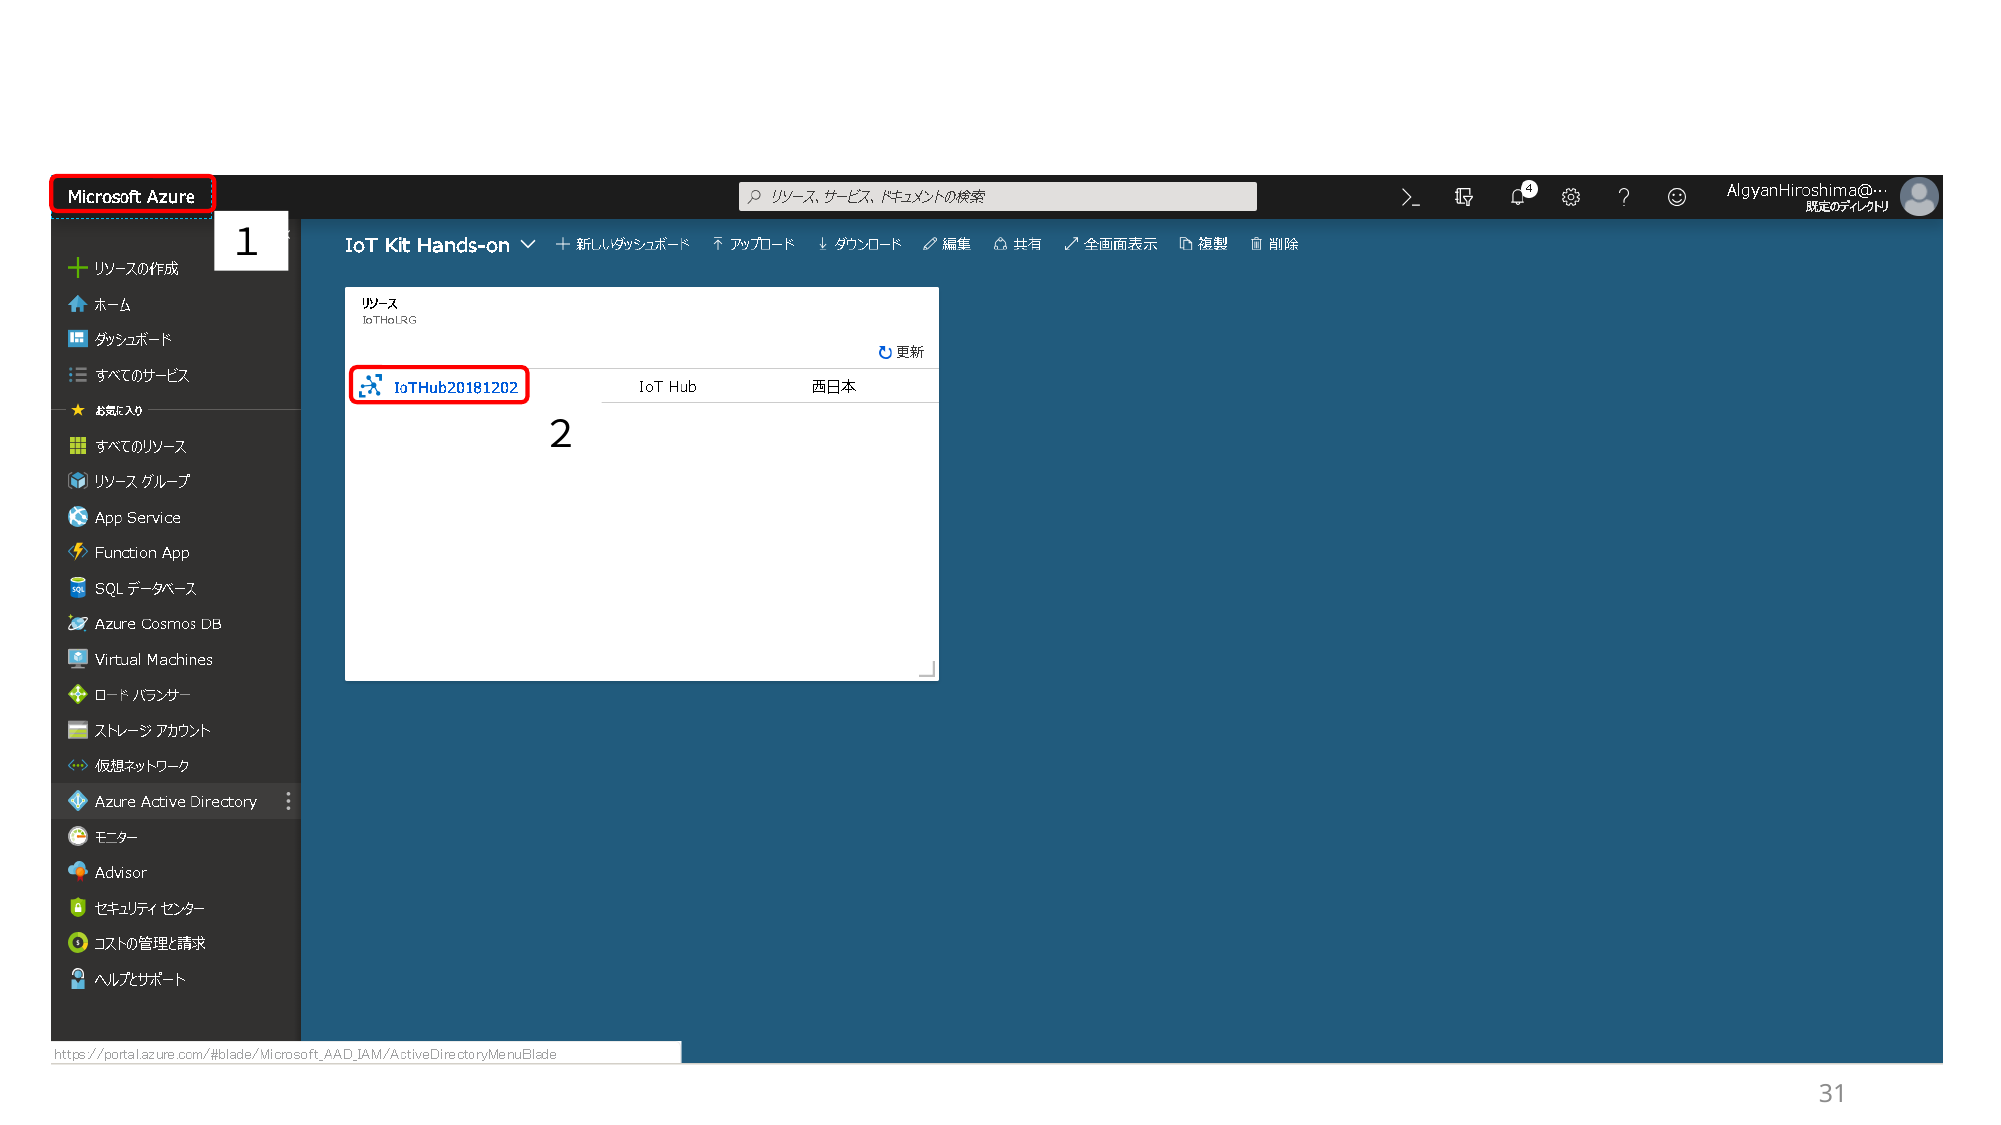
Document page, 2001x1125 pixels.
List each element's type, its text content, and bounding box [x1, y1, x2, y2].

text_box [51, 175, 1943, 1065]
slide_number 31 [1412, 1065, 1863, 1125]
